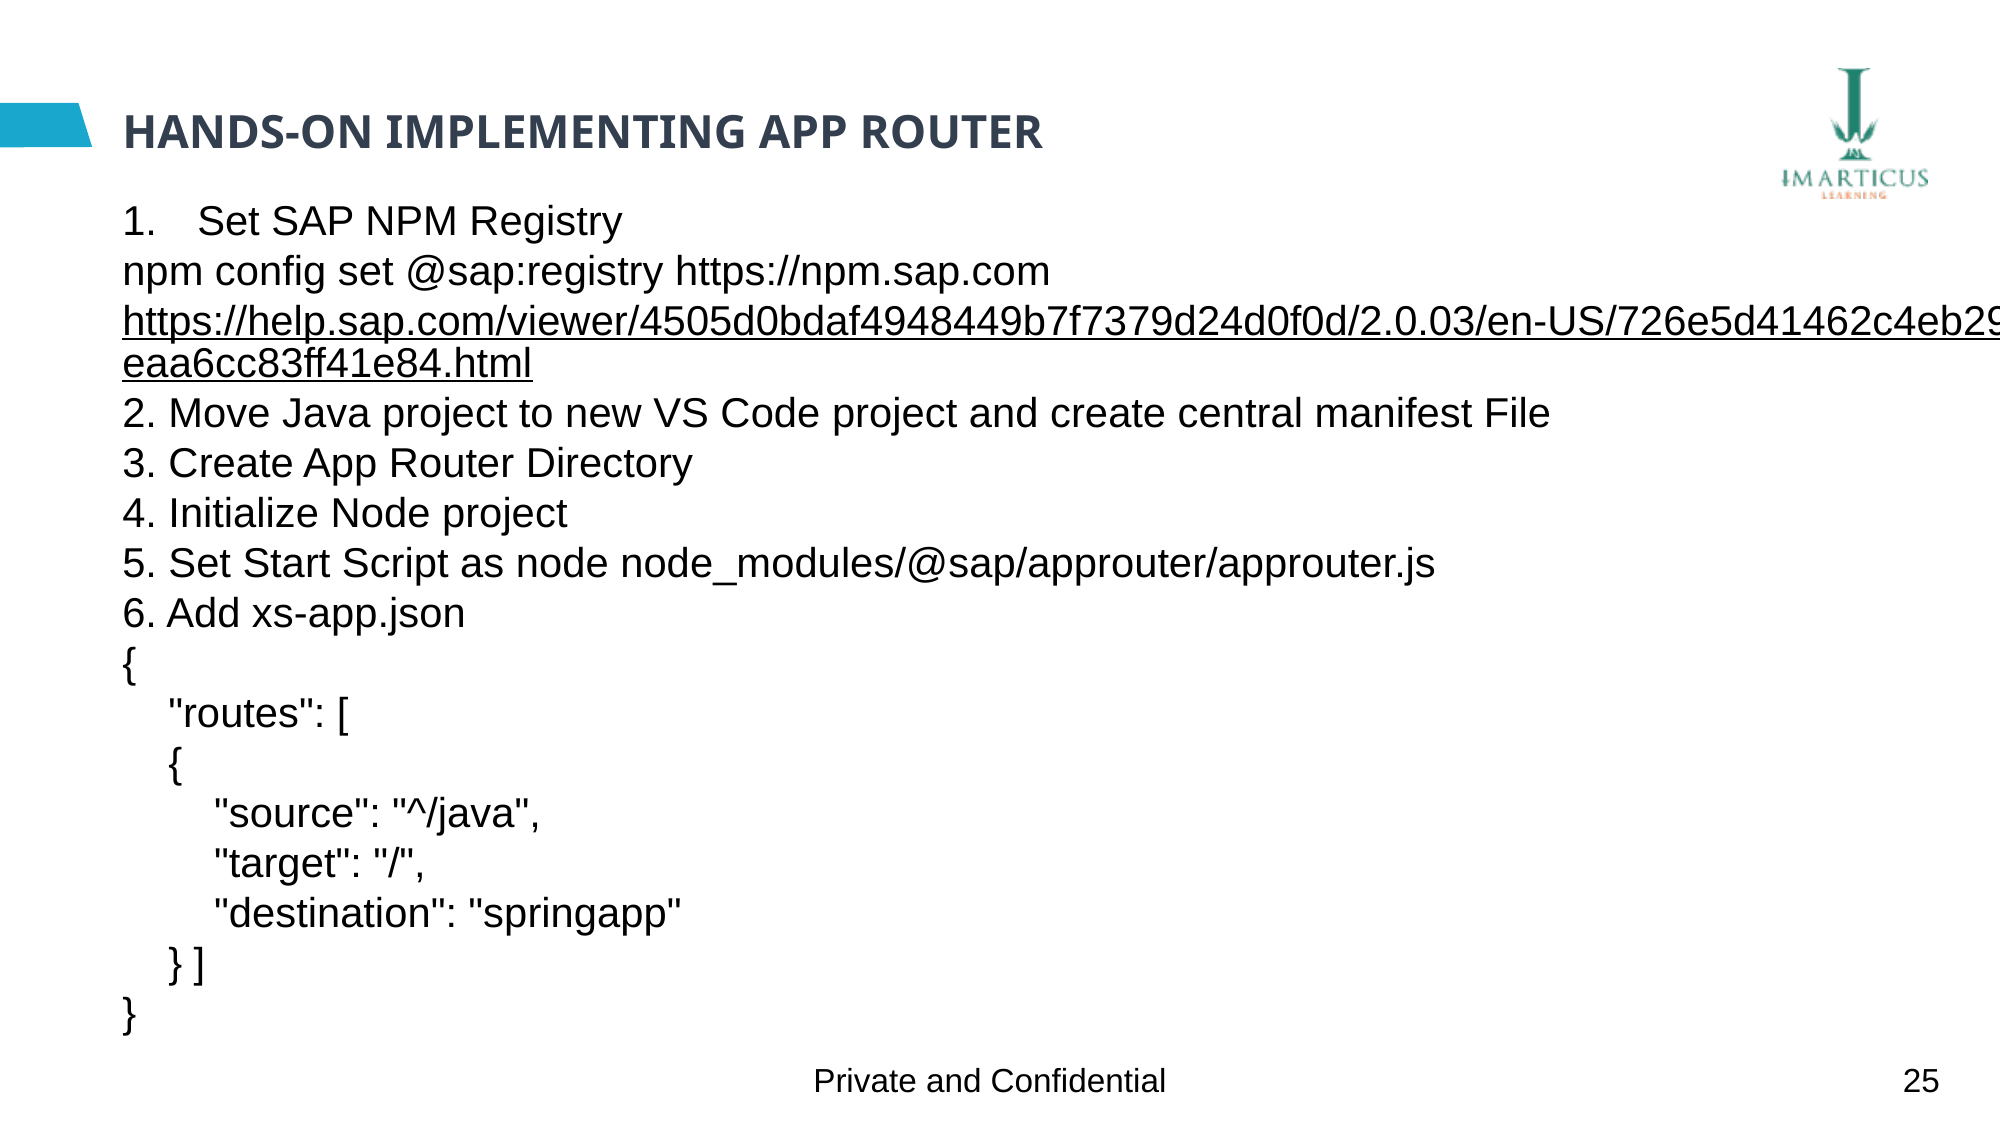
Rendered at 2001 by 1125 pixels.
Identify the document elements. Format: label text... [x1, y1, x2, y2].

title HANDS-ON IMPLEMENTING APP ROUTER [107, 81, 1833, 187]
text_box [42, 30, 1896, 148]
text_box Set SAP NPM Registry npm config set @sap:registry https://npm.sap.com https://help.sap.com/viewer/4505d0bdaf4948449b7f7379d24d0f0d/2.0.03/en-US/726e5d41462c4eb29eaa6cc83ff41e84.html 2. Move Java project to new VS Code project and create central manifest File 3. Create App Router Directory 4. Initialize Node project 5. Set Start Script as node node_modules/@sap/approuter/approuter.js 6. Add xs-app.json { "routes": [ { "source": "^/java", "target": "/", "destination": "springapp" } ] } [107, 186, 2000, 1125]
picture [1833, 68, 1928, 186]
